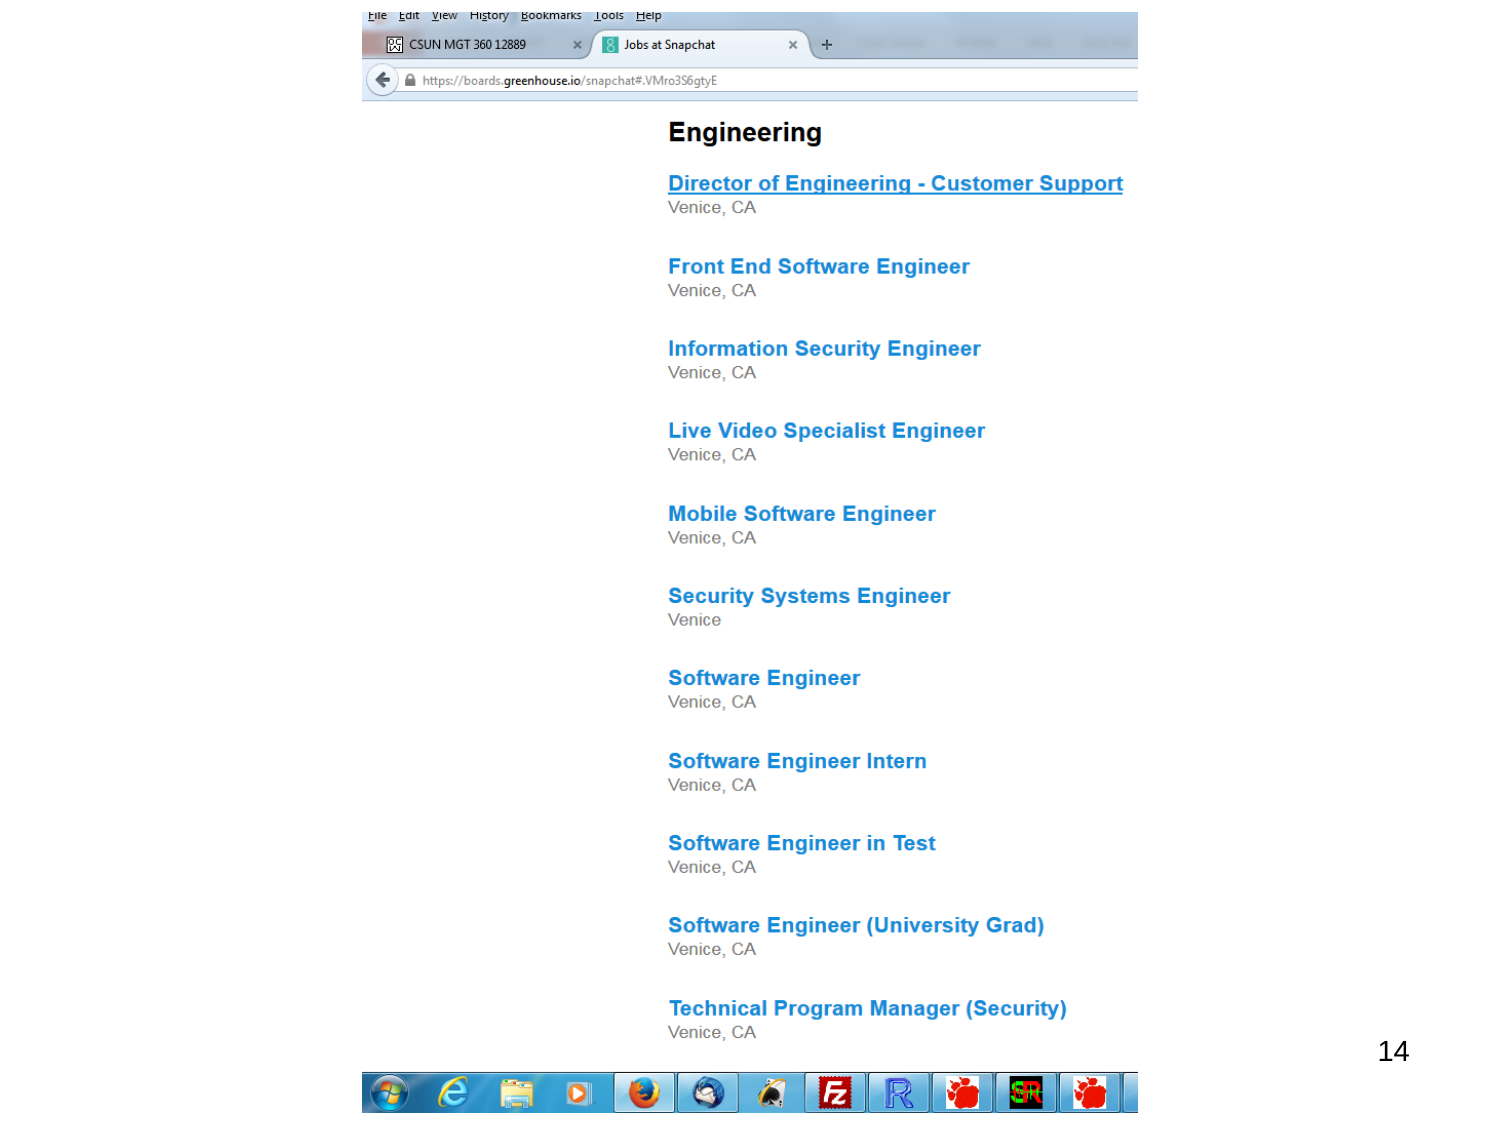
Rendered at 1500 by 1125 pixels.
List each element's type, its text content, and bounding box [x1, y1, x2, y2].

slide_number 14 [1141, 1024, 1425, 1103]
picture [362, 12, 1138, 1113]
